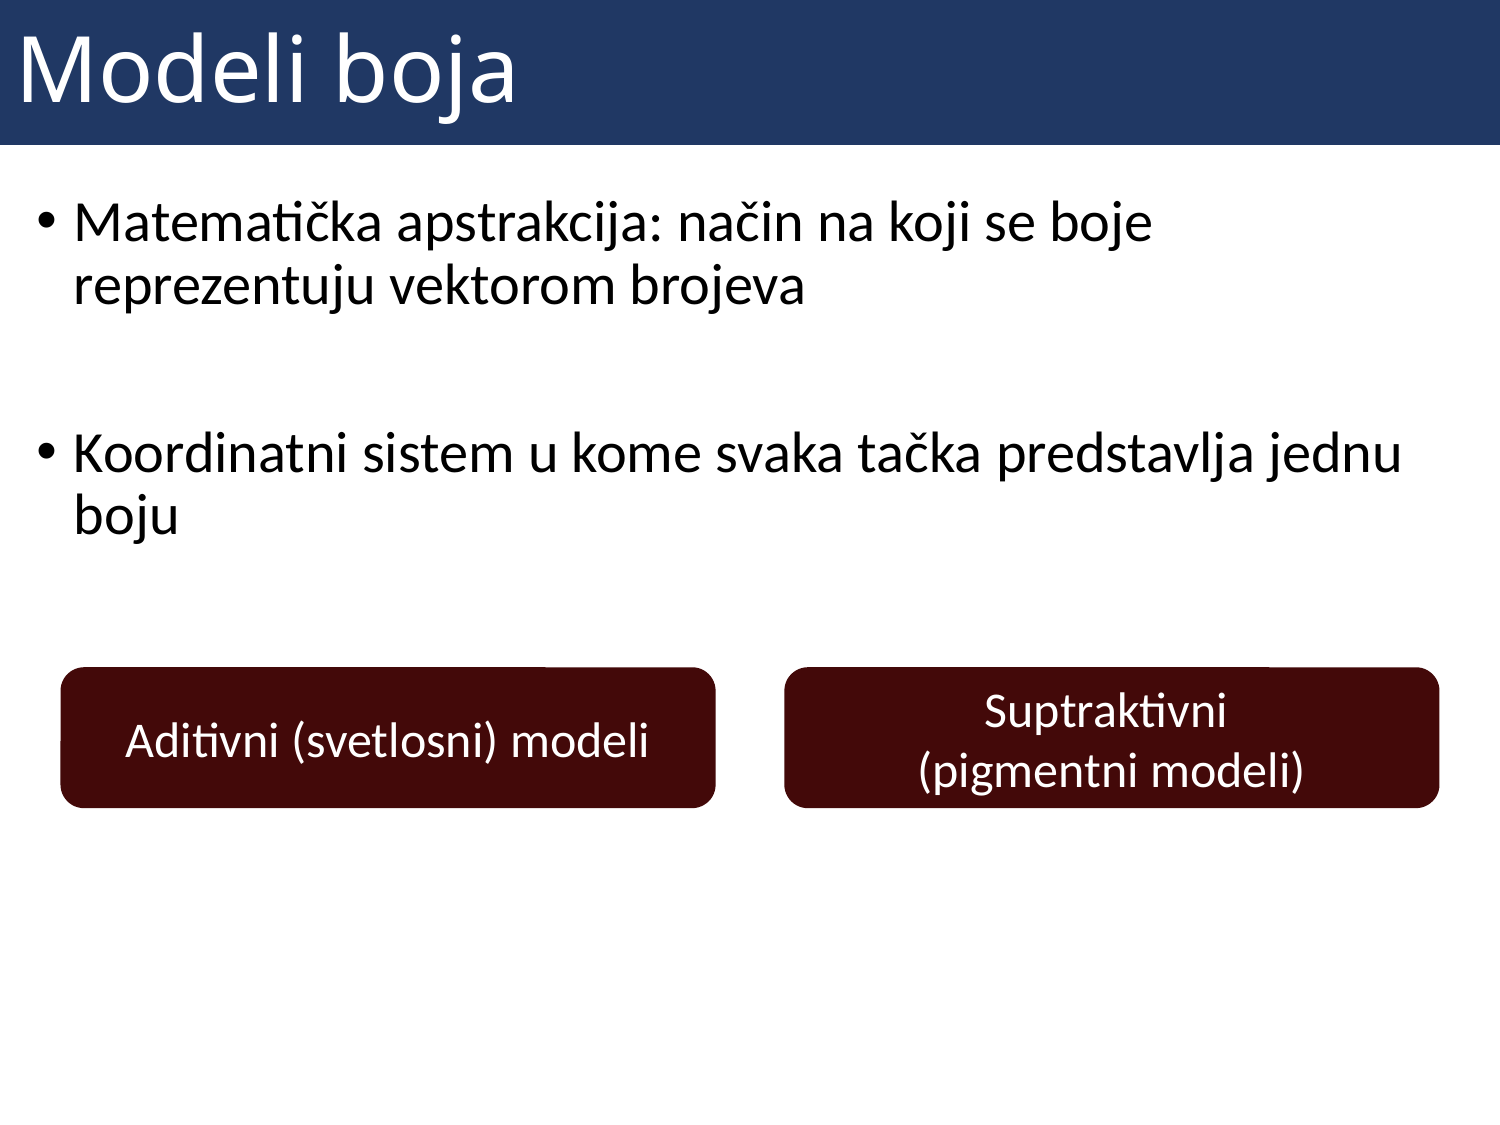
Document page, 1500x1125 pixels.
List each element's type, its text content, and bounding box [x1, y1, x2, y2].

text_box Aditivni (svetlosni) modeli [59, 666, 717, 810]
text_box Suptraktivni (pigmentni modeli) [783, 666, 1441, 810]
title Modeli boja [0, 0, 1500, 145]
list Matematička apstrakcija: način na koji se boje reprezentuju vektorom brojeva Koordinatni sistem u kome svaka tačka predstavlja jednu boju [21, 184, 1479, 538]
